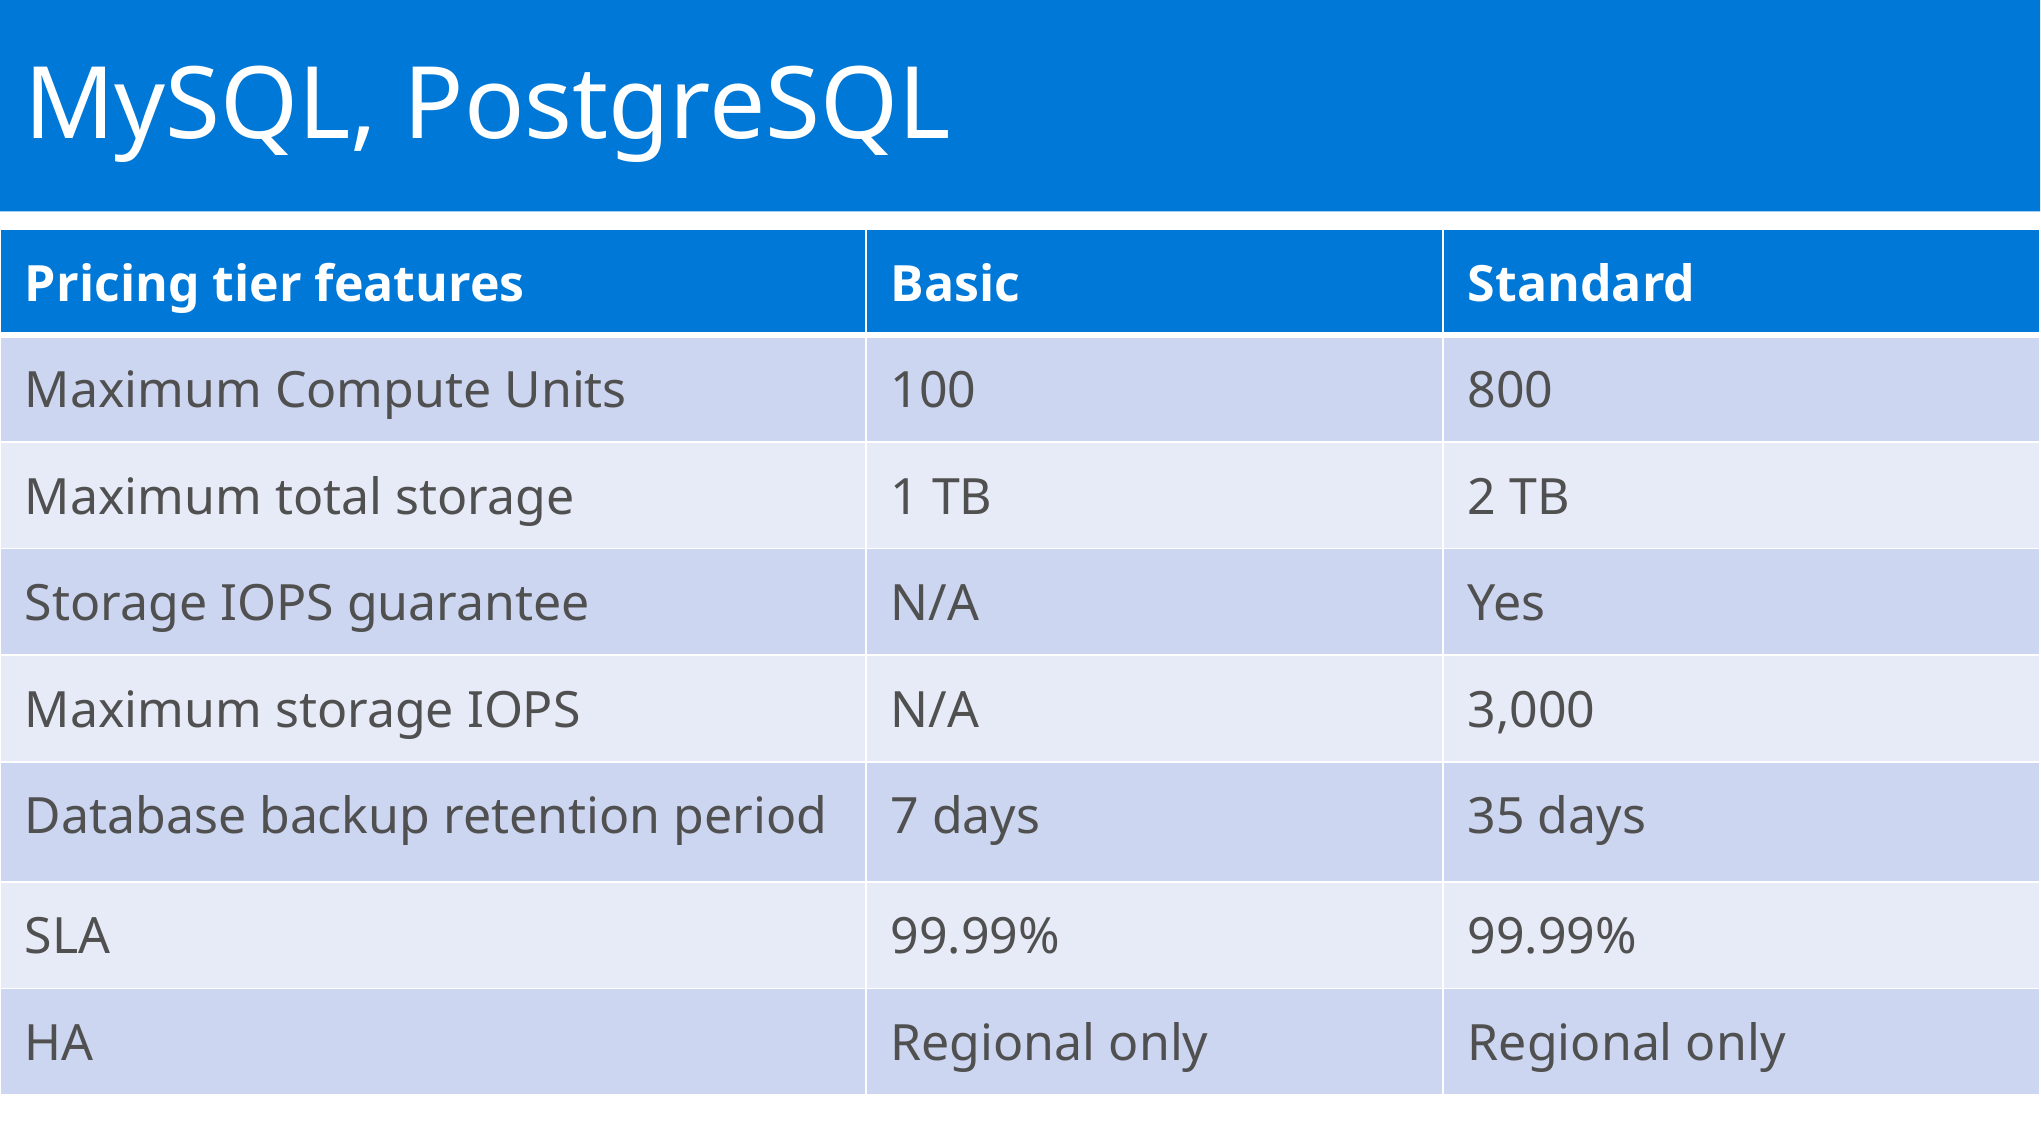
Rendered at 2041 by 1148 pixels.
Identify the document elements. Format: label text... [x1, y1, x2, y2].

text_box MySQL, PostgreSQL [0, 0, 2041, 212]
table_header Pricing tier features [1, 230, 865, 332]
table_cell Maximum Compute Units [1, 338, 865, 441]
table_cell Yes [1444, 549, 2039, 654]
table_cell Regional only [867, 989, 1442, 1094]
table_cell 2 TB [1444, 443, 2039, 548]
table_cell Regional only [1444, 989, 2039, 1094]
table_cell 3,000 [1444, 656, 2039, 761]
table_cell N/A [867, 656, 1442, 761]
table_header Basic [867, 230, 1442, 332]
table_cell Database backup retention period [1, 763, 865, 881]
table_cell Maximum storage IOPS [1, 656, 865, 761]
table_cell 99.99% [867, 883, 1442, 988]
table_cell 1 TB [867, 443, 1442, 548]
table_cell HA [1, 989, 865, 1094]
table_cell N/A [867, 549, 1442, 654]
table_header Standard [1444, 230, 2039, 332]
table_cell 100 [867, 338, 1442, 441]
table_cell 99.99% [1444, 883, 2039, 988]
table_cell 35 days [1444, 763, 2039, 881]
table_cell 7 days [867, 763, 1442, 881]
table_cell Maximum total storage [1, 443, 865, 548]
table_cell Storage IOPS guarantee [1, 549, 865, 654]
table_cell SLA [1, 883, 865, 988]
table_cell 800 [1444, 338, 2039, 441]
